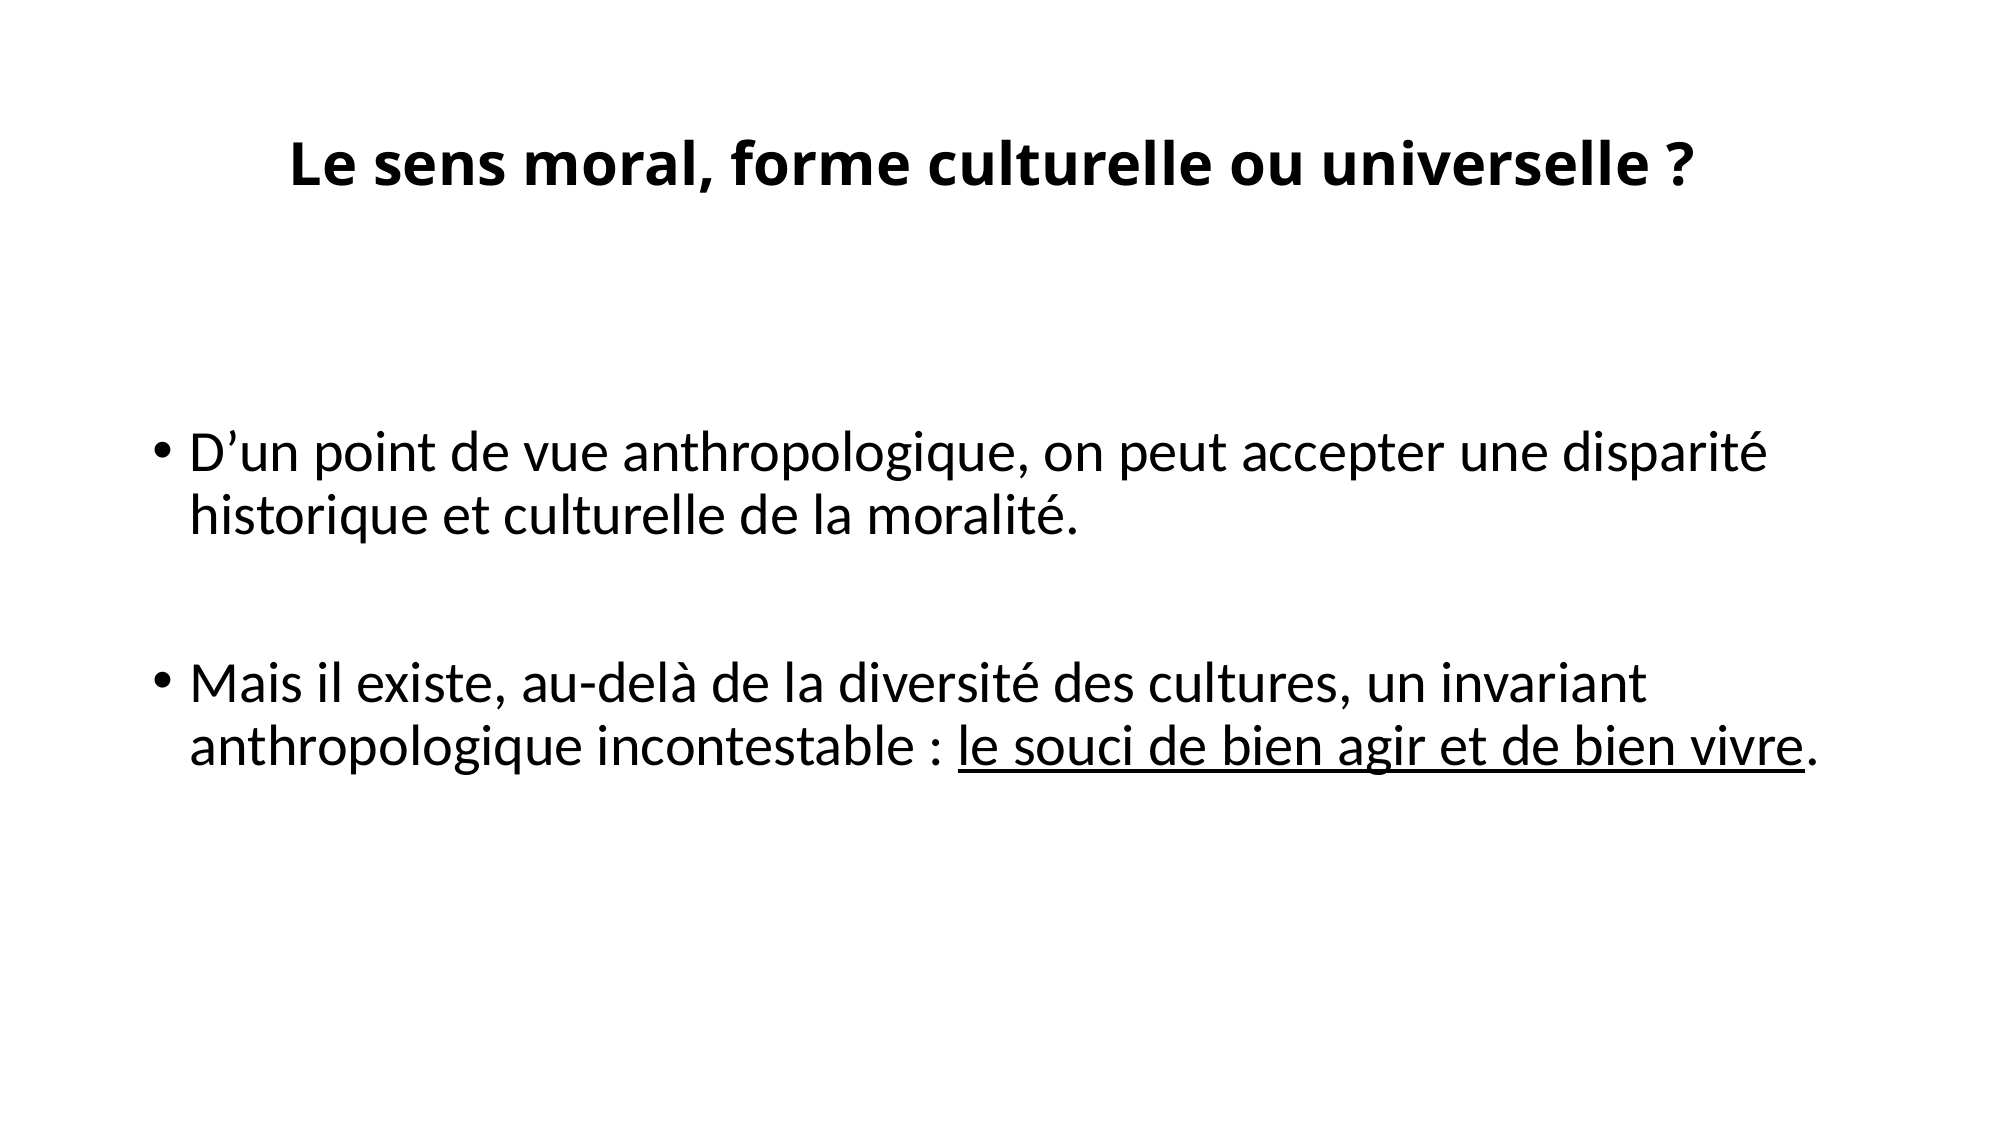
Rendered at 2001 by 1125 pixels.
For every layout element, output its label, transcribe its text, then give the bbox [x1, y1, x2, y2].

title Le sens moral, forme culturelle ou universelle ? [137, 61, 1863, 278]
list D’un point de vue anthropologique, on peut accepter une disparité historique et culturelle de la moralité. Mais il existe, au-delà de la diversité des cultures, un invariant anthropologique incontestable : le souci de bien agir et de bien vivre. [137, 413, 1863, 1014]
